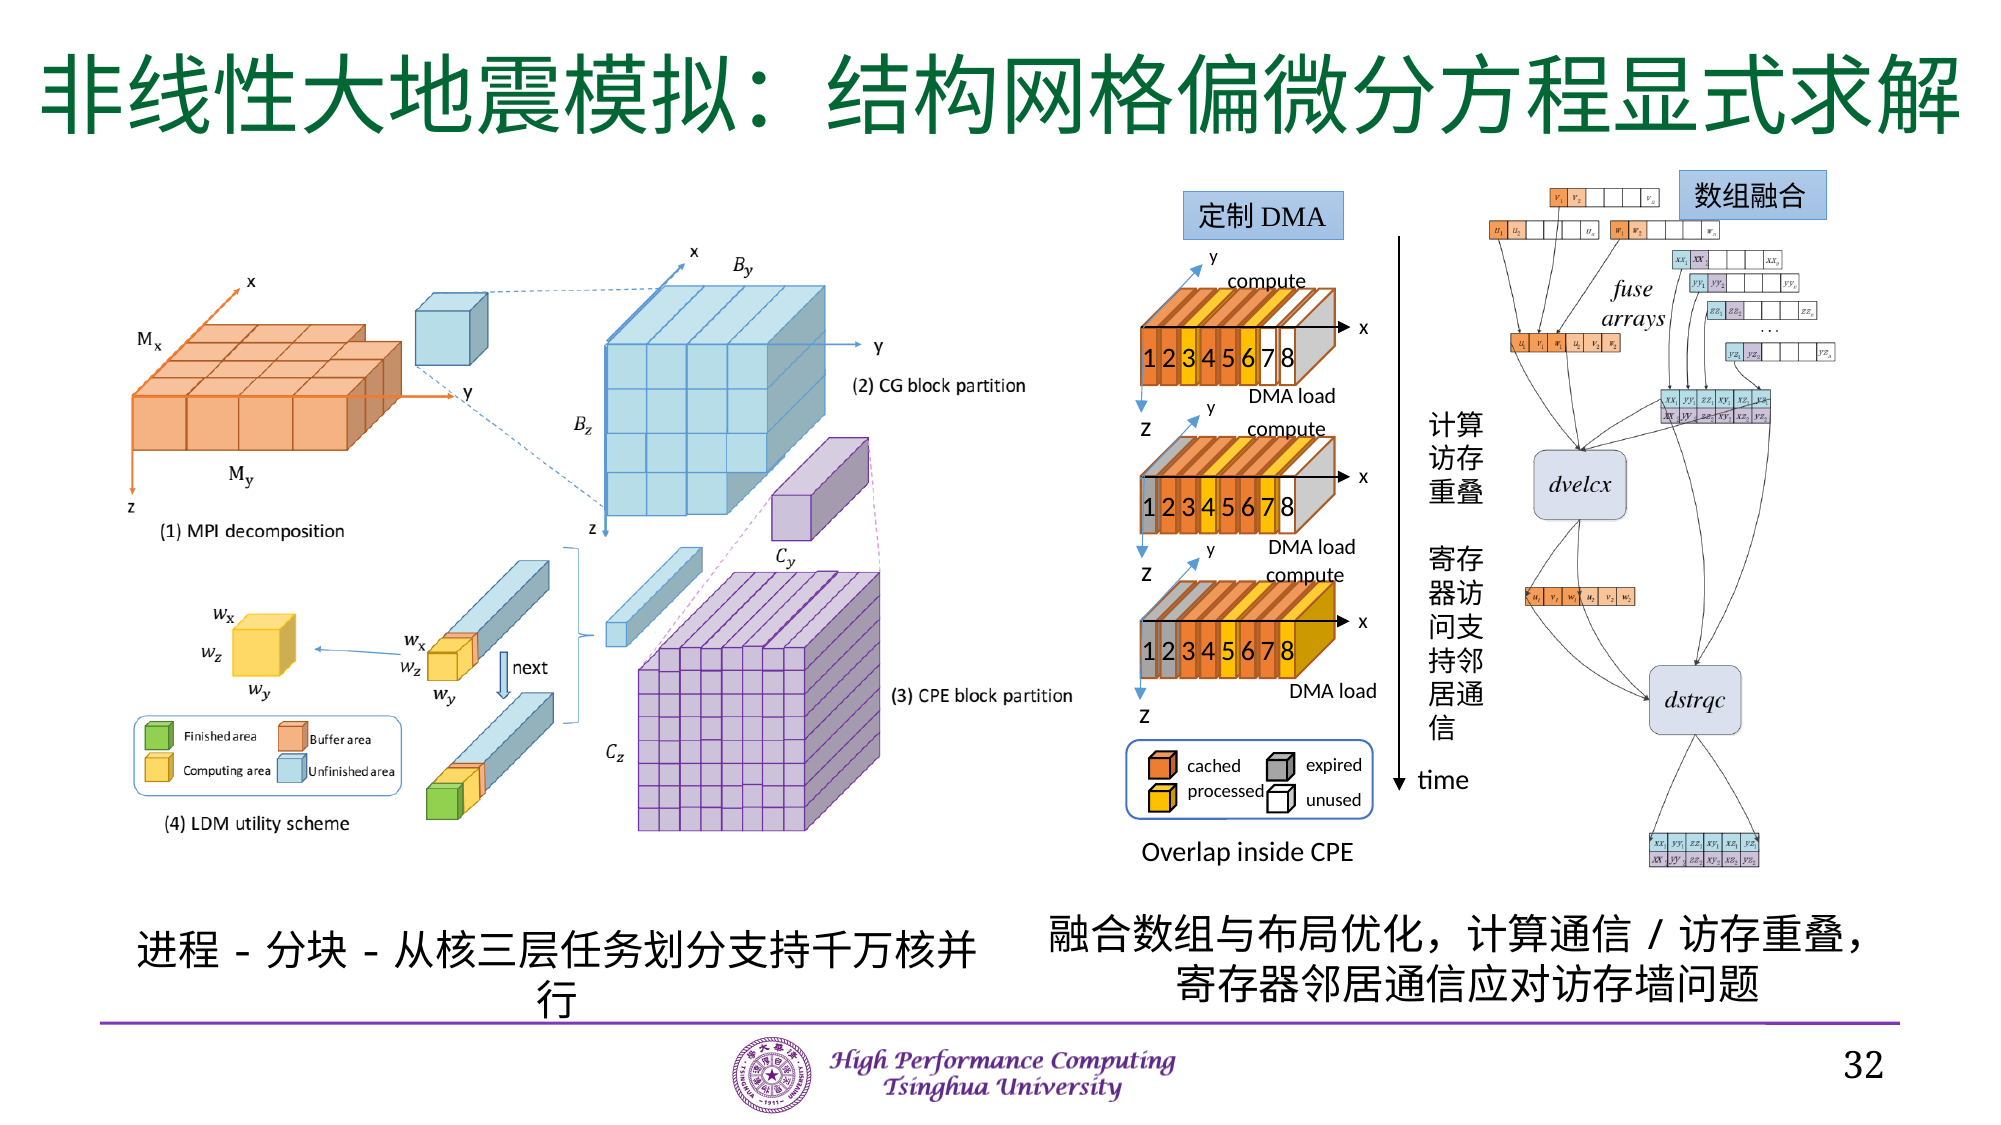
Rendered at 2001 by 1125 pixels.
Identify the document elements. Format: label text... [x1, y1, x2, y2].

picture [1483, 154, 1849, 925]
text_box 进程-分块-从核三层任务划分支持千万核并行 [114, 916, 1001, 1032]
title 非线性大地震模拟：结构网格偏微分方程显式求解 [0, 32, 2000, 220]
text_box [1123, 235, 1689, 875]
text_box 融合数组与布局优化，计算通信/访存重叠，寄存器邻居通信应对访存墙问题 [1014, 900, 1922, 1016]
text_box 定制DMA [1183, 191, 1344, 234]
picture [729, 1034, 1201, 1117]
slide_number 32 [1433, 1023, 1901, 1100]
picture [113, 231, 1084, 847]
